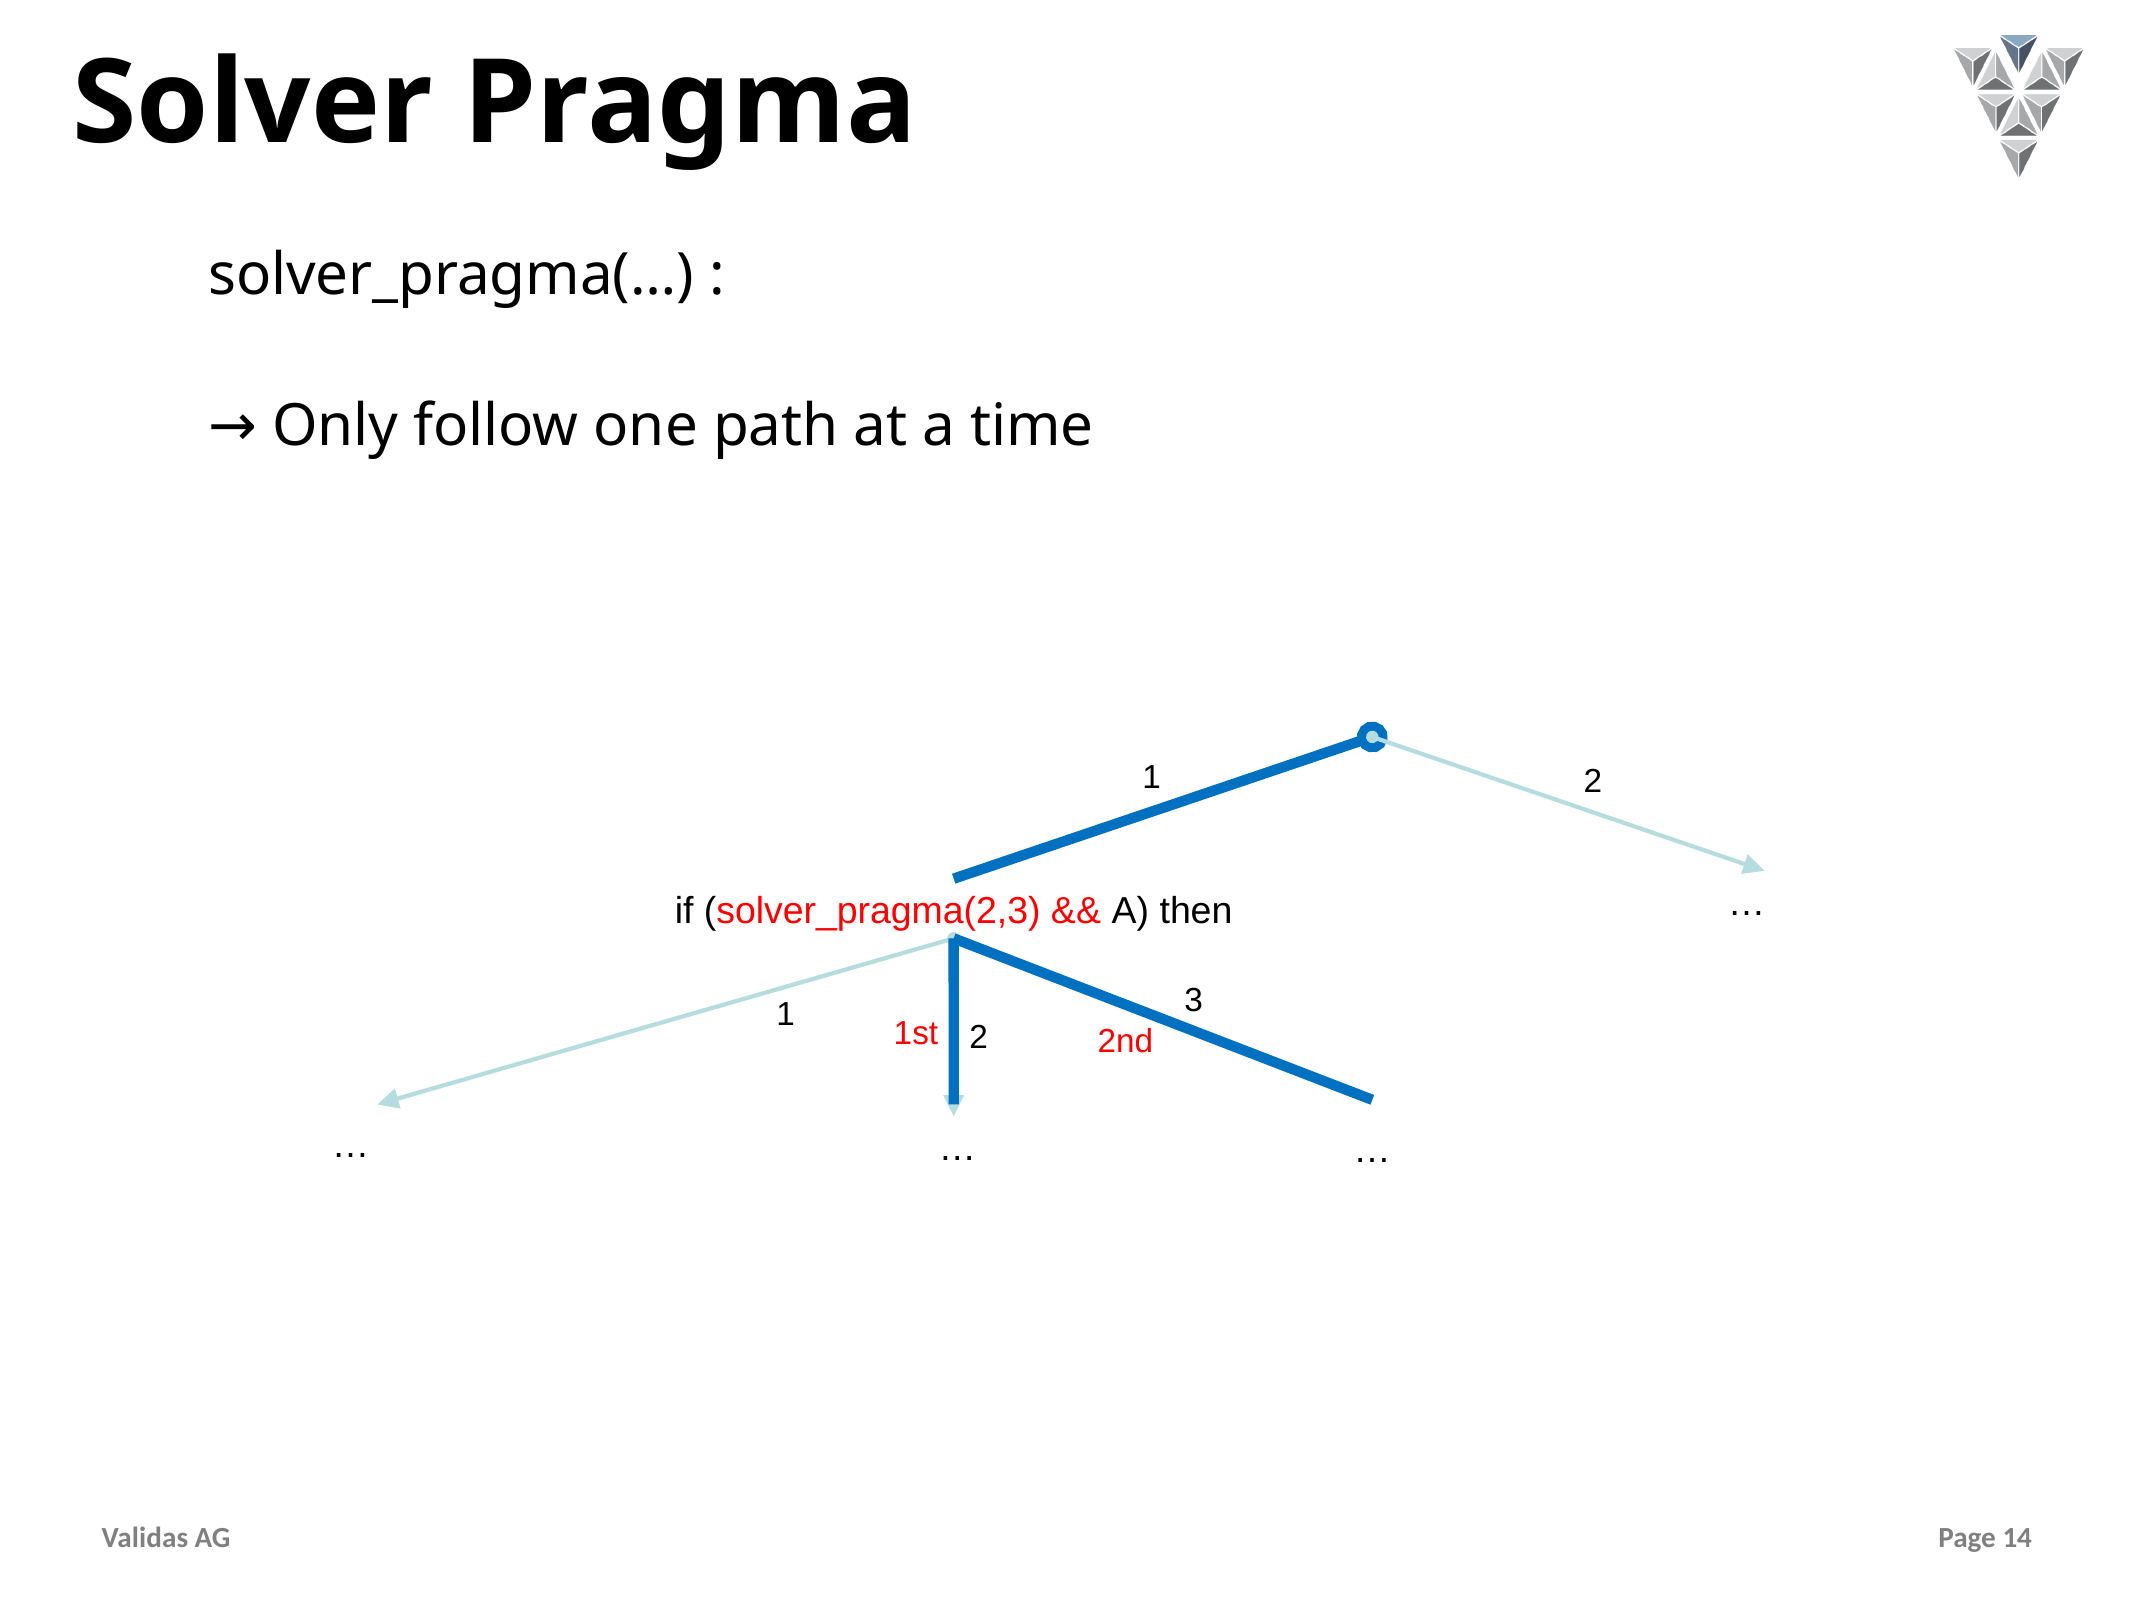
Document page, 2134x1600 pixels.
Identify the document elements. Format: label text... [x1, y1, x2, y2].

text_box … [1338, 1117, 1406, 1178]
picture [1954, 35, 2083, 177]
list solver_pragma(…) : → Only follow one path at a time [80, 225, 2054, 1423]
title Solver Pragma [72, 15, 1835, 170]
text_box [953, 736, 1373, 879]
text_box … [1713, 870, 1781, 931]
text_box … [923, 1115, 993, 1176]
text_box … [317, 1112, 386, 1173]
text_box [377, 939, 950, 1105]
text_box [1372, 736, 1765, 871]
text_box if (solver_pragma(2,3) && A) then [661, 878, 1247, 937]
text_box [955, 939, 1373, 1101]
